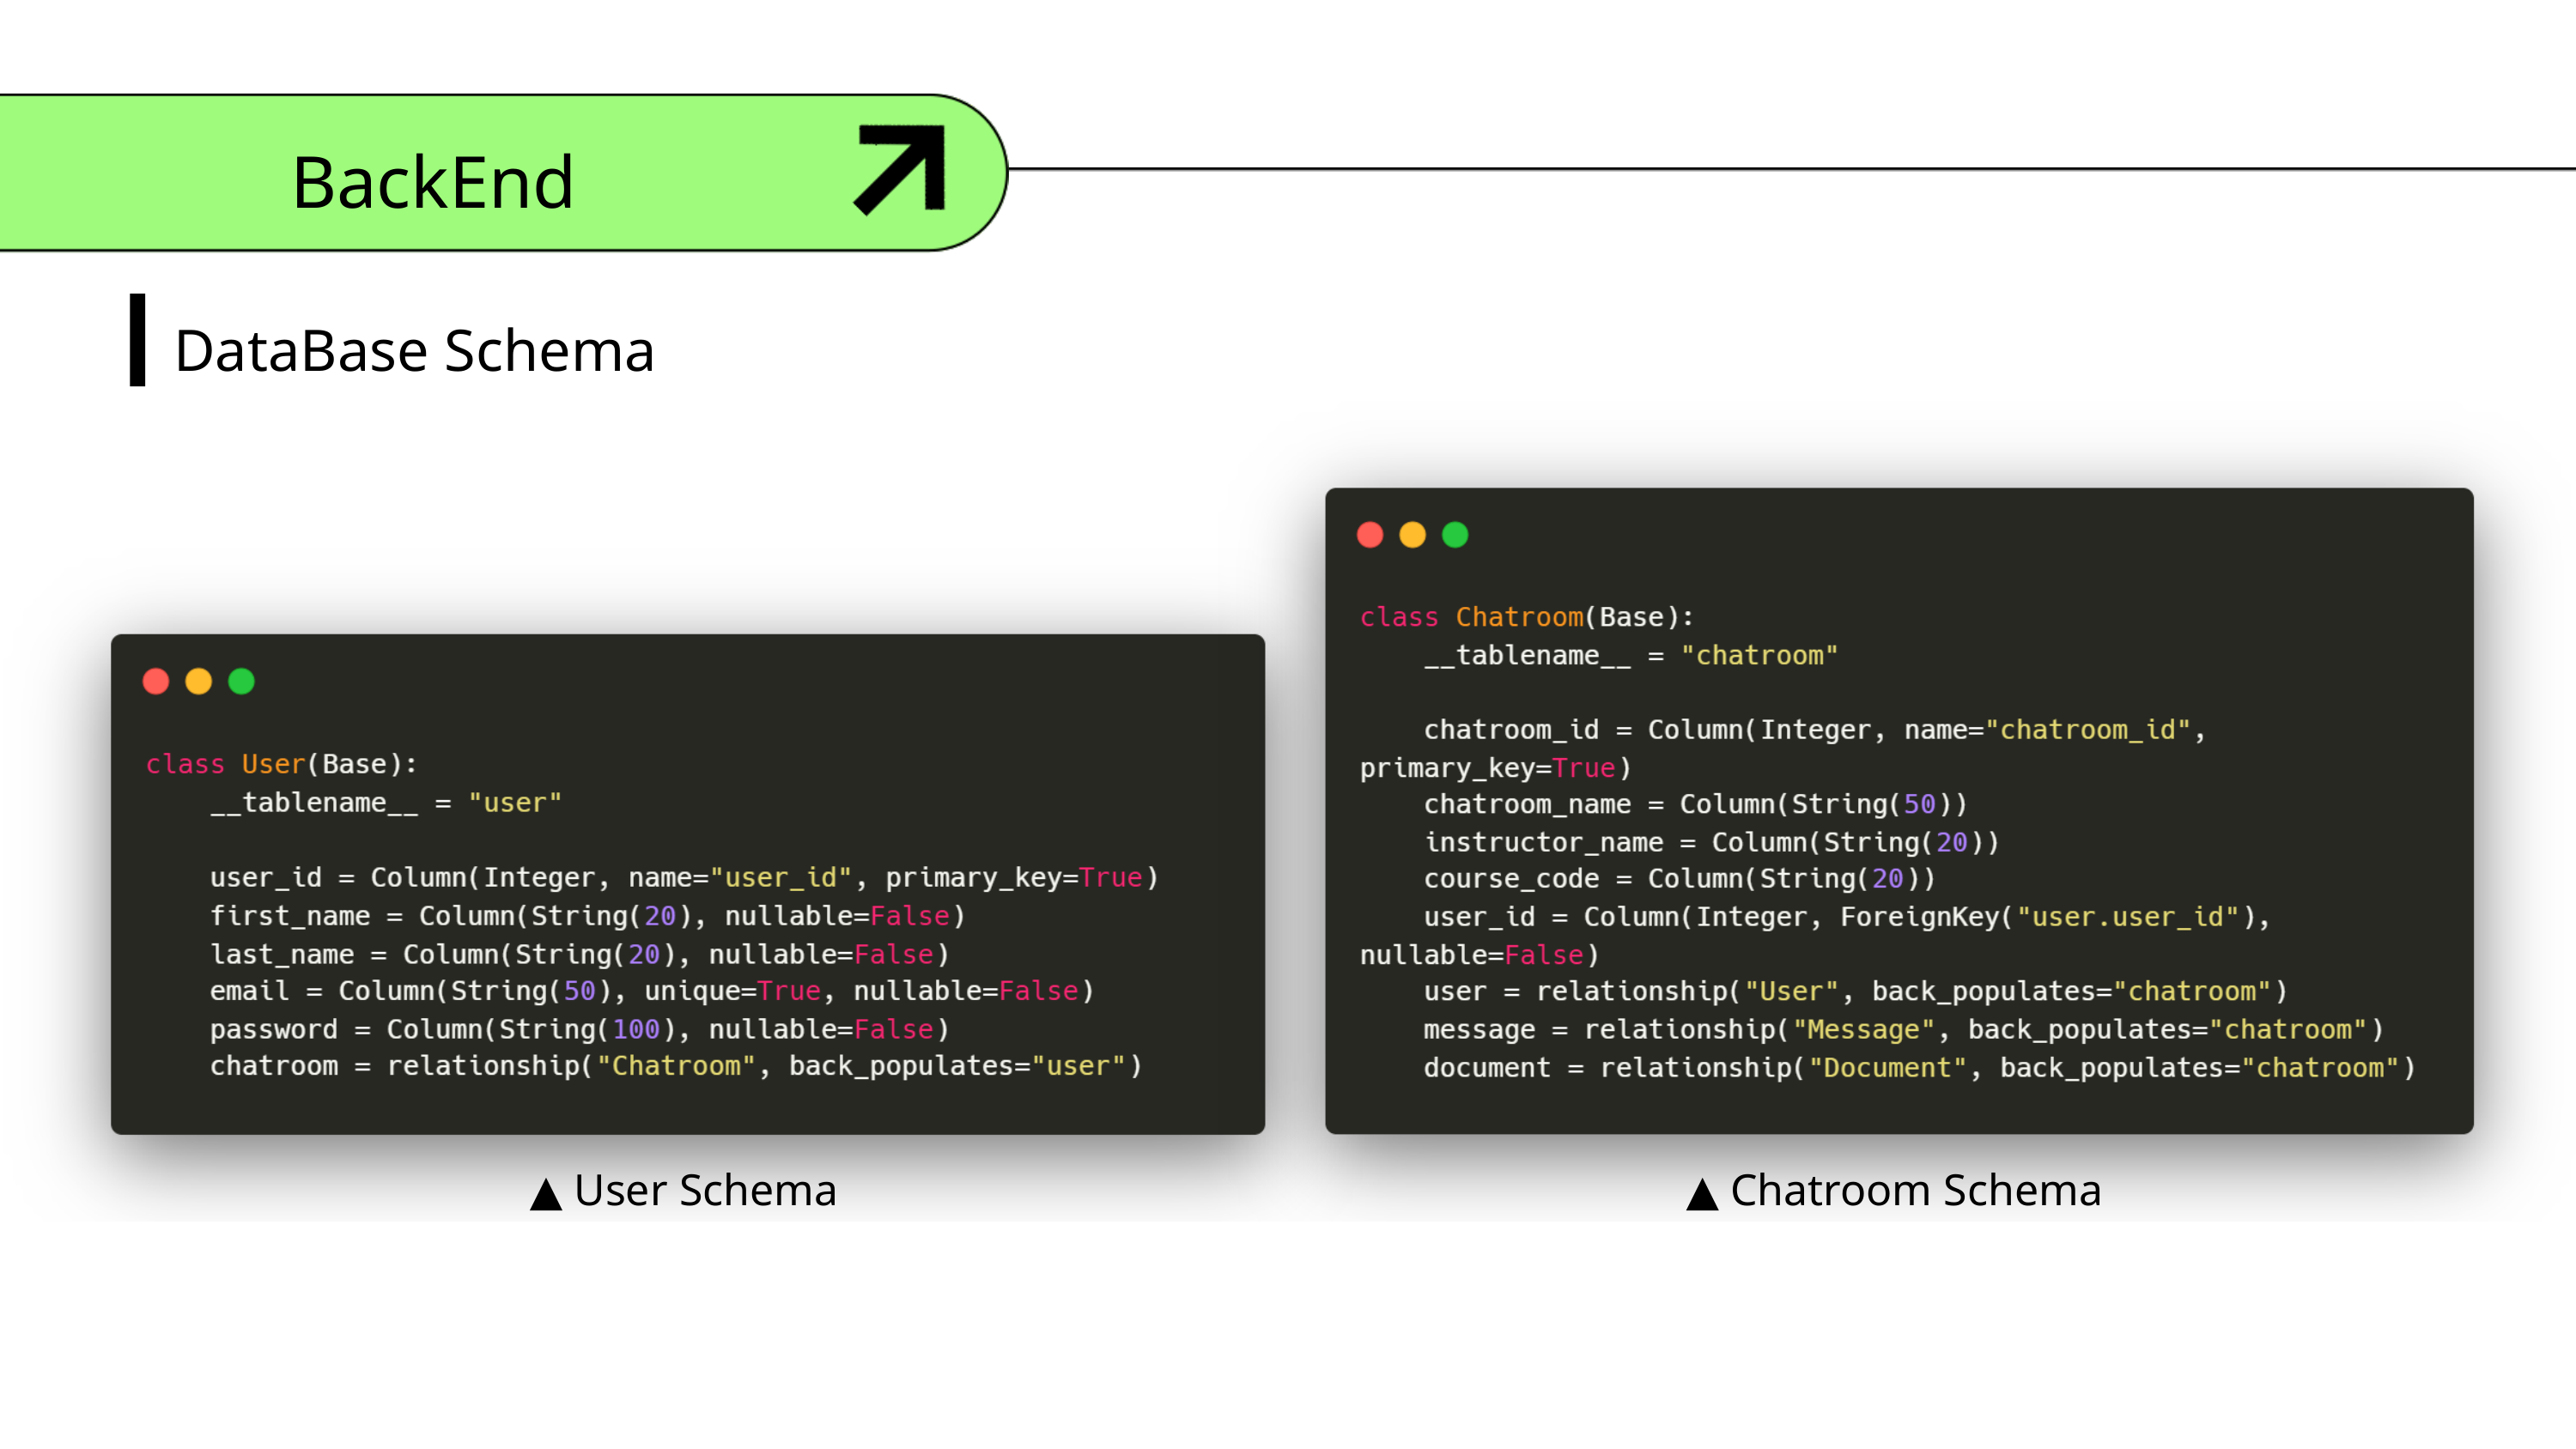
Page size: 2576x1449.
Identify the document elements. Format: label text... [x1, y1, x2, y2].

text_box DataBase Schema [161, 273, 1364, 390]
picture [0, 401, 2576, 1222]
text_box [128, 292, 147, 388]
picture [0, 84, 2576, 253]
